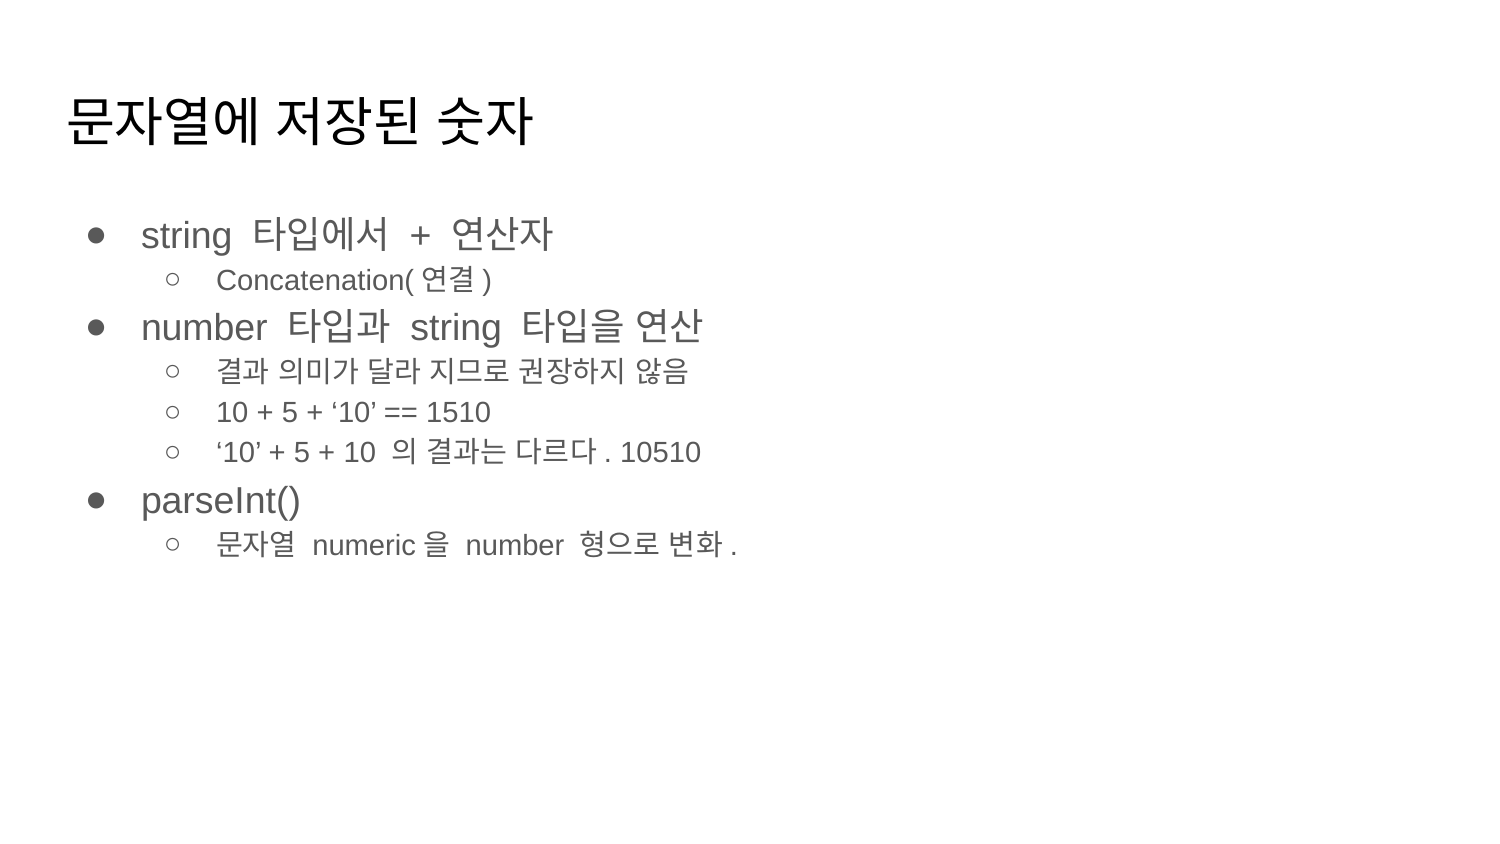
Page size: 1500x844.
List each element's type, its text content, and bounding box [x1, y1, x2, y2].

list string 타입에서 + 연산자 Concatenation(연결) number 타입과 string 타입을 연산 결과 의미가 달라 지므로 권장하지 않음 10 + 5 + ‘10’ == 1510 ‘10’ + 5 + 10 의 결과는 다르다. 10510 parseInt() 문자열 numeric을 number 형으로 변화. [51, 189, 1449, 750]
title 문자열에 저장된 숫자 [51, 72, 1449, 167]
